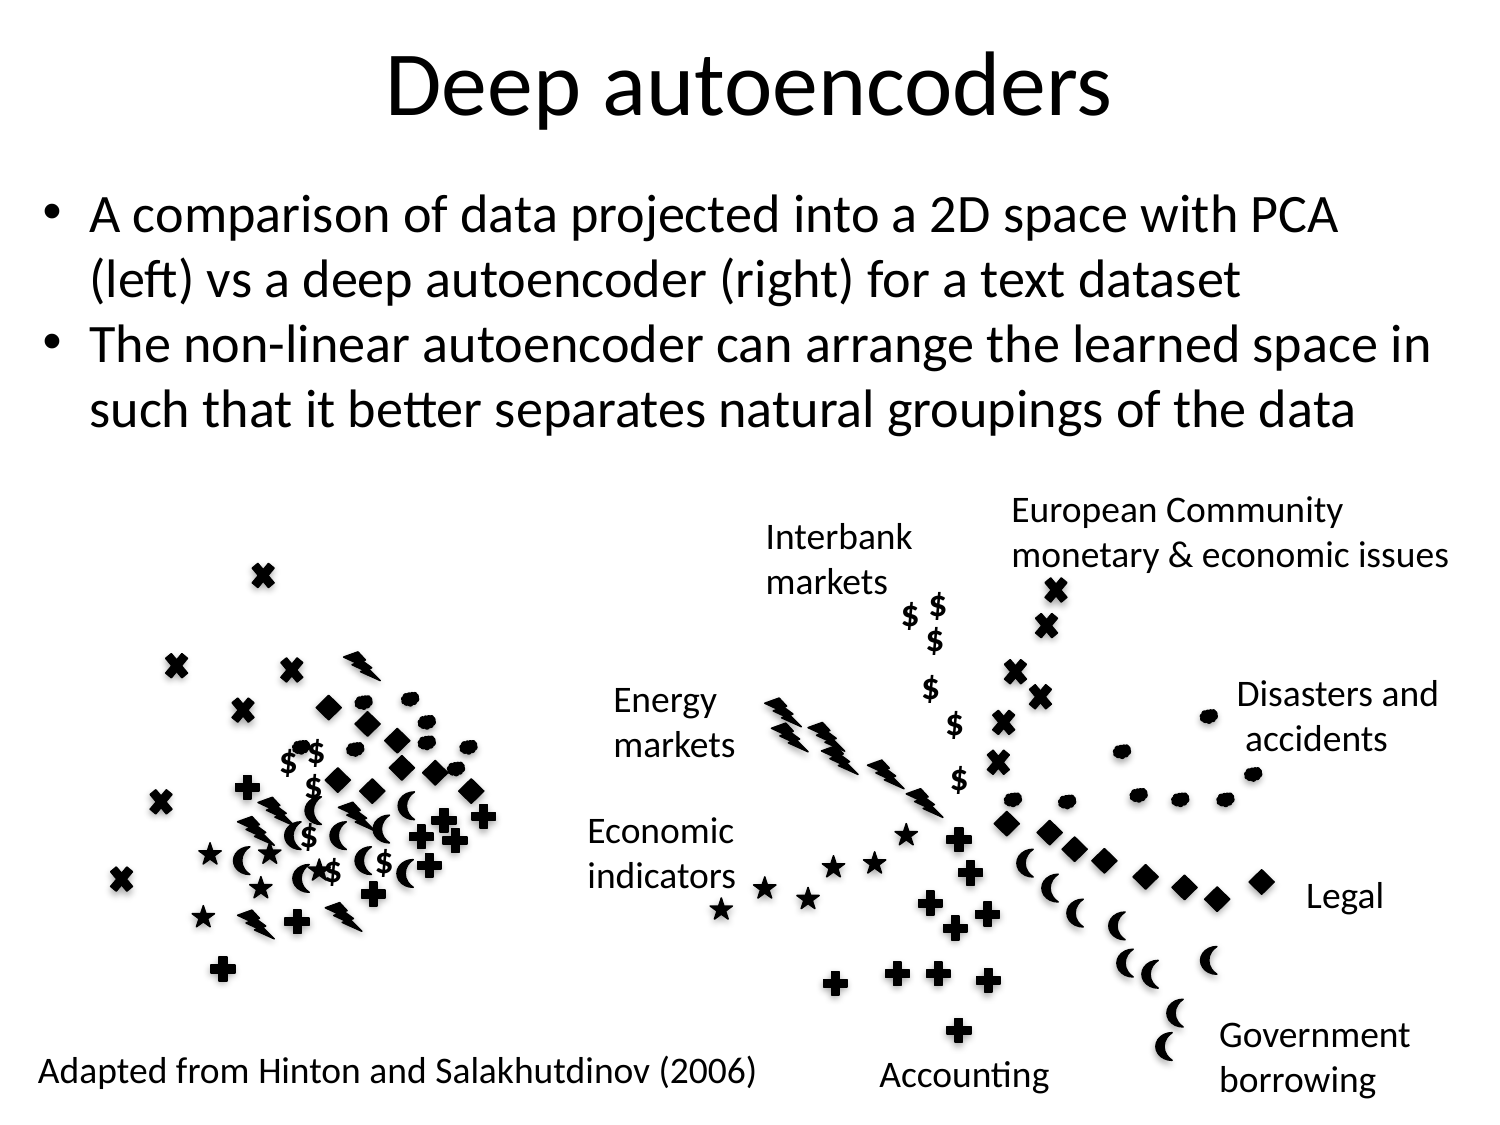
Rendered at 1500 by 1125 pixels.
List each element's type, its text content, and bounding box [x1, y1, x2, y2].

text_box [1036, 819, 1063, 846]
text_box [257, 841, 282, 864]
text_box Disasters and accidents [1221, 661, 1455, 767]
text_box [1248, 869, 1275, 895]
text_box $ [885, 610, 910, 642]
text_box Economic indicators [572, 798, 758, 904]
text_box [231, 697, 255, 723]
text_box [236, 909, 275, 940]
text_box [975, 901, 1000, 927]
text_box [354, 695, 373, 710]
text_box [315, 694, 342, 721]
text_box [417, 715, 436, 730]
text_box [1166, 998, 1184, 1028]
text_box [1028, 684, 1053, 710]
text_box [149, 789, 173, 815]
text_box [431, 808, 457, 833]
text_box [1034, 612, 1059, 639]
text_box [198, 842, 222, 865]
text_box [459, 740, 478, 755]
text_box Energy markets [598, 667, 751, 773]
text_box [1003, 792, 1023, 808]
text_box [210, 956, 236, 982]
text_box [976, 968, 1001, 993]
text_box [885, 961, 910, 986]
text_box [866, 759, 905, 790]
text_box [894, 822, 919, 846]
text_box [354, 846, 373, 876]
text_box [946, 827, 972, 852]
text_box $ [910, 610, 959, 667]
text_box [304, 796, 323, 826]
text_box [1091, 848, 1118, 874]
text_box [1199, 709, 1218, 724]
text_box [422, 759, 449, 786]
text_box European Community monetary & economic issues [996, 477, 1465, 583]
text_box [1203, 886, 1231, 912]
text_box [1171, 874, 1198, 901]
text_box [342, 651, 381, 682]
text_box [324, 767, 352, 793]
text_box [280, 657, 304, 683]
text_box [1066, 898, 1084, 928]
text_box [992, 709, 1016, 736]
text_box [1155, 1031, 1173, 1062]
text_box [926, 961, 951, 986]
text_box [235, 775, 260, 800]
text_box [458, 778, 485, 804]
text_box [993, 810, 1021, 837]
text_box [337, 801, 369, 829]
text_box [329, 821, 348, 851]
text_box [311, 858, 332, 881]
text_box $ [359, 828, 408, 889]
text_box [257, 796, 292, 824]
text_box Deep autoencoders [74, 16, 1425, 171]
text_box [354, 711, 381, 737]
text_box [1171, 792, 1190, 808]
text_box [396, 858, 414, 889]
text_box [417, 735, 436, 751]
text_box [1216, 792, 1235, 808]
text_box [401, 691, 420, 707]
text_box [1044, 583, 1068, 603]
text_box [1132, 864, 1159, 890]
text_box [232, 846, 251, 876]
text_box [397, 791, 416, 821]
text_box [820, 745, 859, 776]
text_box $ [289, 757, 338, 814]
text_box [324, 901, 363, 932]
text_box [471, 804, 496, 829]
text_box [1129, 788, 1148, 803]
text_box [442, 829, 468, 853]
text_box [249, 875, 273, 899]
text_box $ [934, 745, 983, 806]
text_box [361, 881, 386, 907]
text_box [1041, 873, 1059, 903]
text_box [764, 697, 803, 728]
text_box [1016, 848, 1034, 878]
text_box $ [284, 802, 333, 862]
text_box [821, 855, 846, 878]
text_box [1199, 945, 1218, 975]
text_box $ [930, 690, 979, 751]
text_box $ [308, 837, 357, 898]
text_box Adapted from Hinton and Salakhutdinov (2006) [23, 1038, 891, 1099]
text_box Accounting [864, 1042, 1065, 1102]
text_box Legal [1291, 863, 1400, 924]
text_box [164, 653, 189, 679]
text_box [946, 1018, 972, 1042]
text_box A comparison of data projected into a 2D space with PCA (left) vs a deep autoencoder (right) for a text dataset The non-linear autoencoder can arrange the learned space in such that it better separates natural groupings of the data [27, 171, 1473, 446]
text_box Interbank markets [750, 504, 937, 610]
text_box [905, 788, 944, 819]
text_box [918, 890, 943, 916]
text_box $ [906, 655, 955, 715]
text_box [986, 749, 1011, 775]
text_box Government borrowing [1204, 1002, 1426, 1108]
text_box [388, 756, 416, 781]
text_box [417, 853, 442, 878]
text_box [251, 562, 275, 589]
text_box [1003, 659, 1028, 685]
text_box [758, 876, 777, 899]
text_box [384, 727, 411, 754]
text_box [796, 886, 820, 910]
text_box [958, 860, 983, 886]
text_box [1058, 794, 1077, 810]
text_box [862, 851, 887, 874]
text_box [292, 863, 310, 894]
text_box [236, 815, 275, 844]
text_box [292, 740, 311, 755]
text_box [1244, 767, 1263, 782]
text_box [823, 971, 848, 996]
text_box [943, 915, 968, 941]
text_box $ [264, 729, 291, 789]
text_box [770, 722, 809, 753]
text_box [359, 778, 386, 804]
text_box [1112, 744, 1132, 760]
text_box [1141, 959, 1159, 989]
text_box [109, 866, 134, 892]
text_box [1116, 948, 1134, 978]
text_box [191, 904, 216, 928]
text_box [284, 909, 310, 934]
text_box [1061, 836, 1088, 862]
text_box [409, 824, 434, 849]
text_box [1108, 911, 1126, 941]
text_box [372, 814, 391, 844]
text_box [284, 821, 302, 851]
text_box [346, 742, 365, 757]
text_box $ [913, 571, 962, 632]
text_box [709, 904, 734, 920]
text_box [807, 721, 846, 752]
text_box $ [291, 718, 340, 779]
text_box [447, 761, 466, 777]
